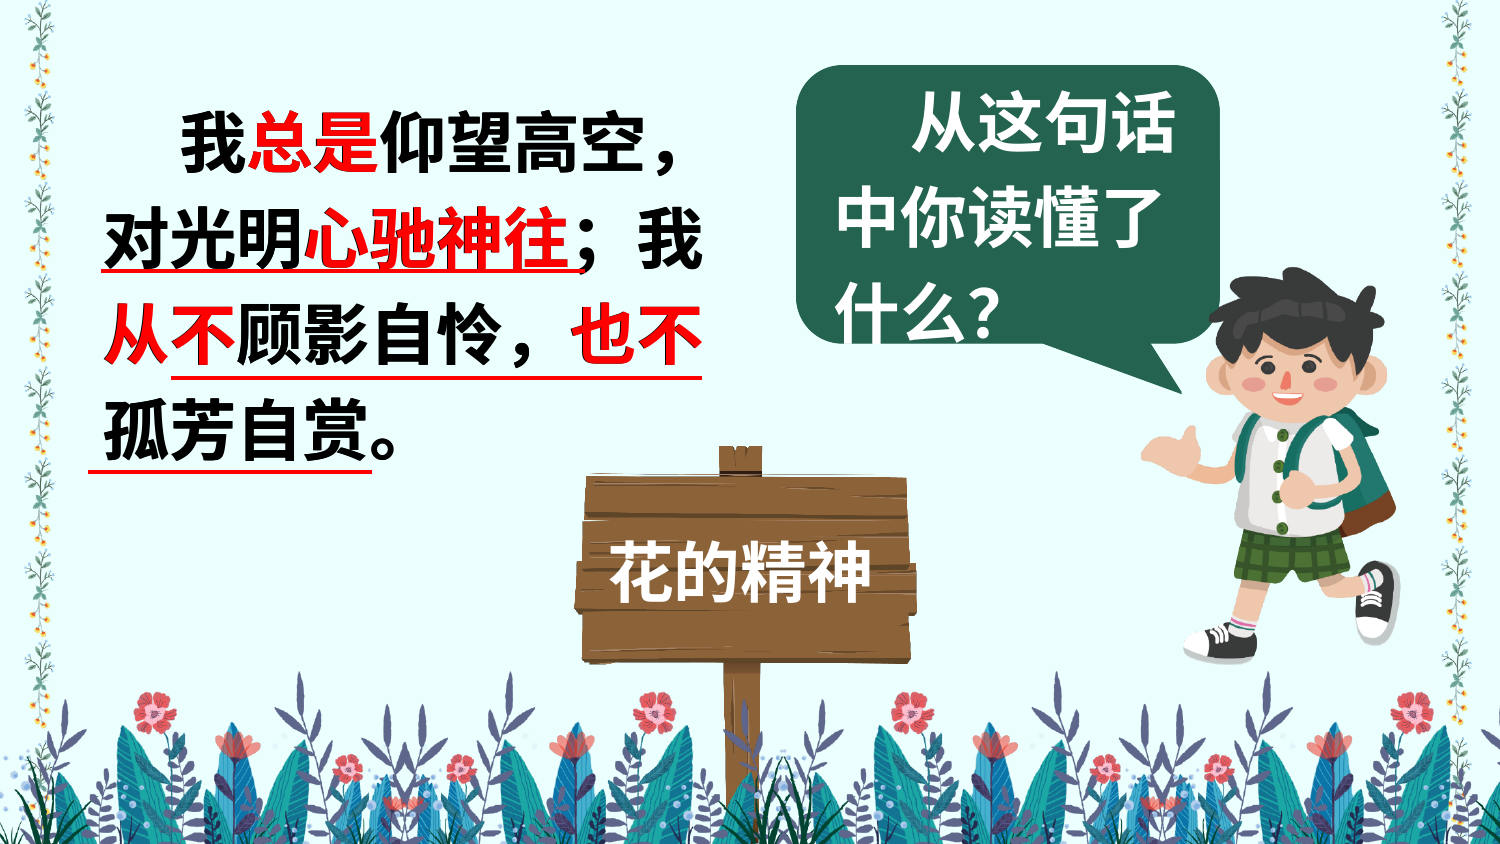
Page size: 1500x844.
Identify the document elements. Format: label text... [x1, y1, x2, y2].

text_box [574, 446, 917, 667]
picture [0, 0, 1500, 844]
text_box 我总是仰望高空，对光明心驰神往；我从不顾影自怜，也不孤芳自赏。 [88, 77, 727, 477]
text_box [796, 57, 1238, 351]
